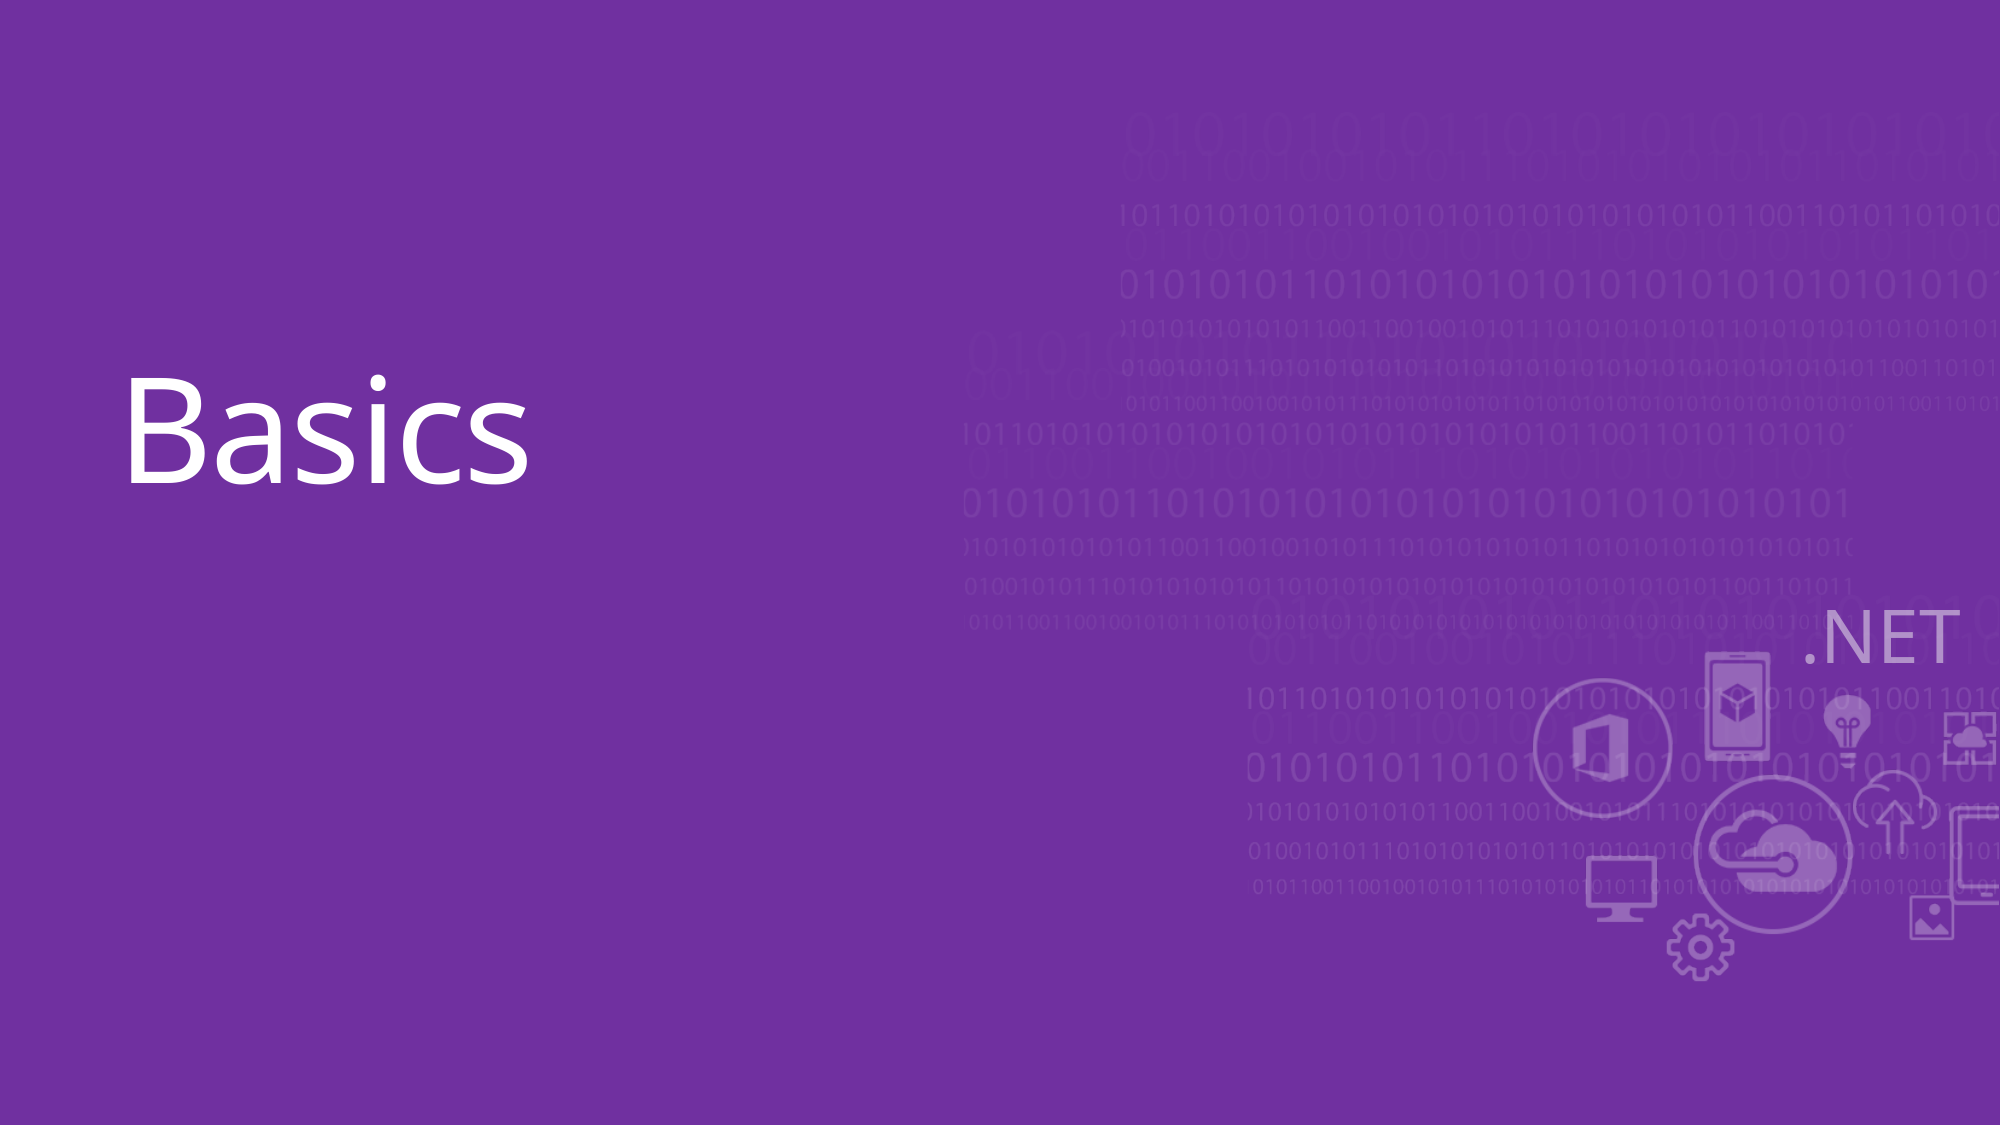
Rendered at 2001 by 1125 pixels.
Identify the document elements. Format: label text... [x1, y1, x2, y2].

title Basics [93, 341, 1956, 532]
picture [493, 73, 1999, 1125]
